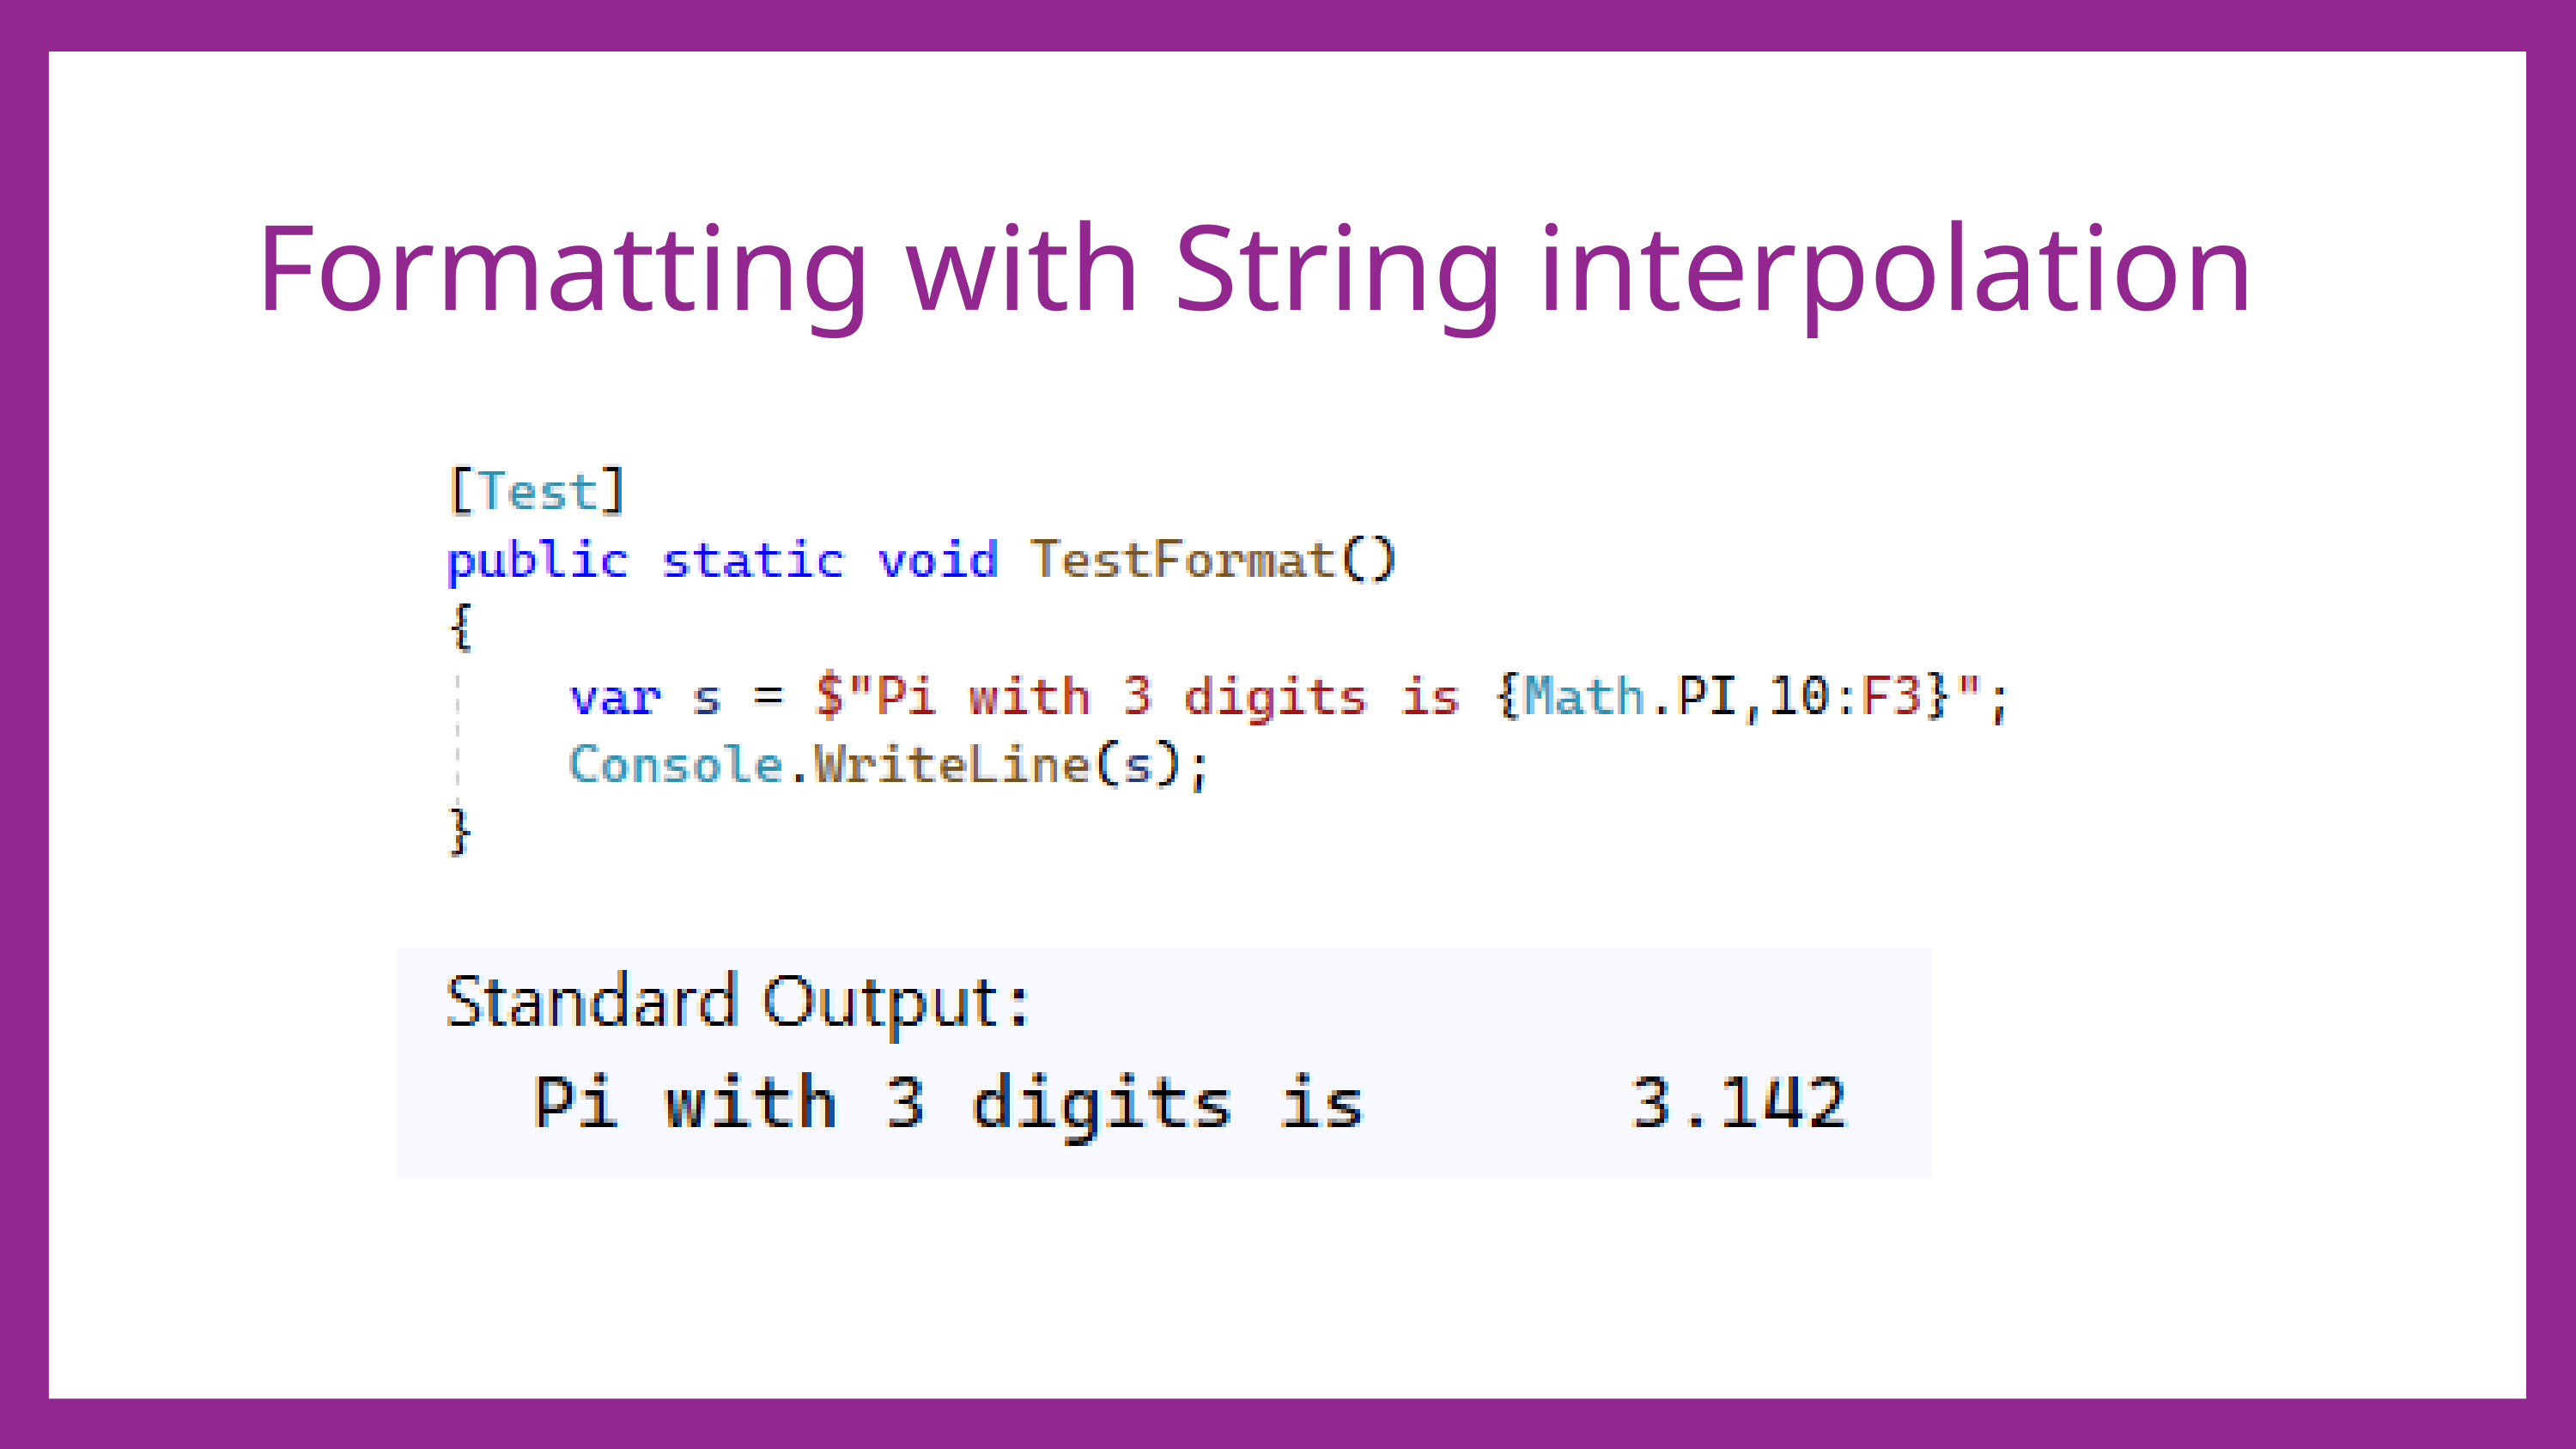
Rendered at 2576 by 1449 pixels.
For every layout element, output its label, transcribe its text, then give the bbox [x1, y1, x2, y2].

picture [397, 948, 1933, 1179]
title Formatting with String interpolation [241, 129, 2329, 415]
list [418, 415, 2073, 877]
